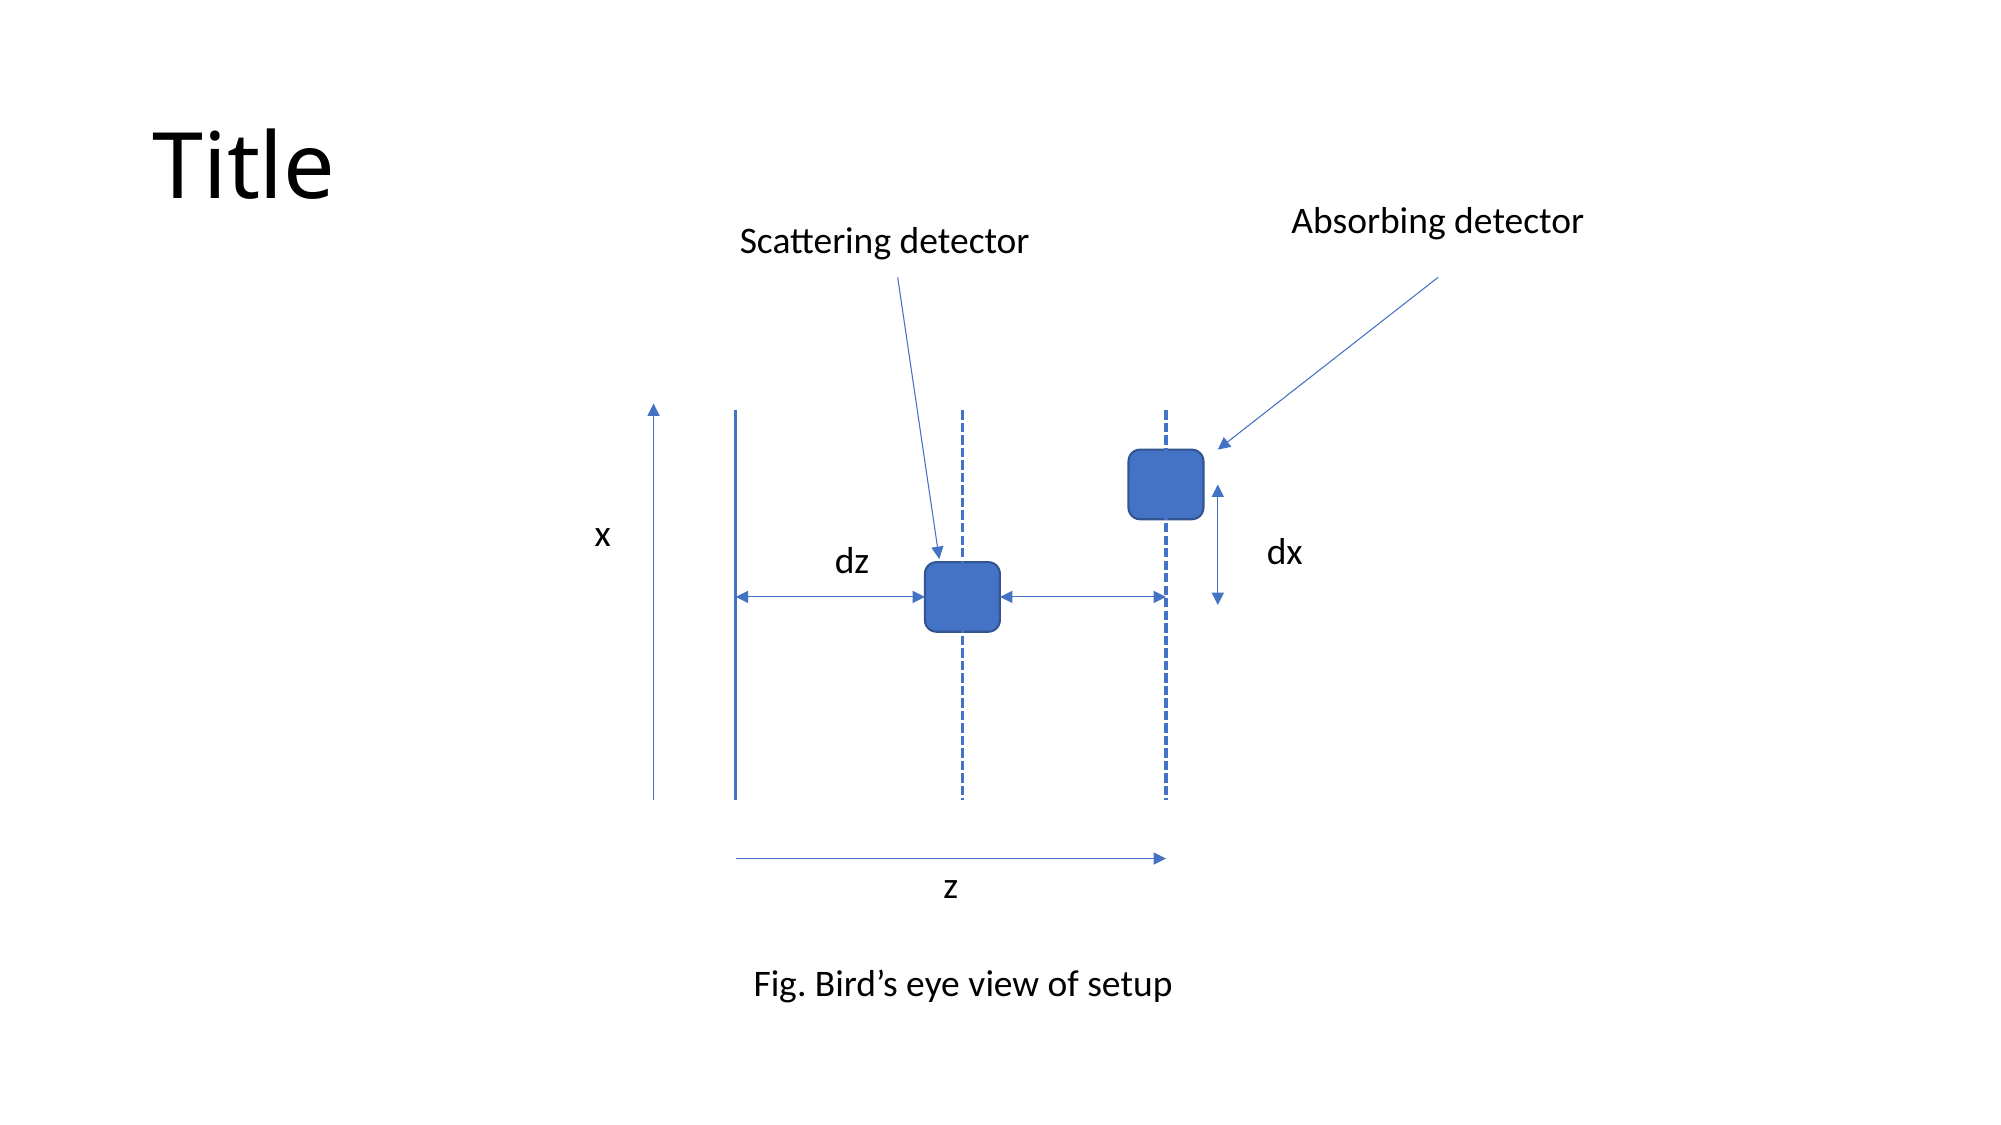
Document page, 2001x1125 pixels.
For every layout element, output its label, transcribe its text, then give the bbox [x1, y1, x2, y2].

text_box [897, 277, 940, 559]
text_box x [579, 501, 626, 562]
title Title [137, 59, 1863, 278]
text_box [1127, 448, 1165, 521]
text_box z [928, 853, 973, 858]
text_box Fig. Bird’s eye view of setup [738, 951, 1189, 1011]
text_box dz [820, 528, 885, 589]
text_box [963, 561, 1001, 633]
text_box dx [1252, 519, 1318, 579]
text_box z [928, 859, 973, 913]
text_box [1217, 277, 1439, 450]
text_box [1167, 448, 1205, 521]
text_box [923, 561, 962, 633]
